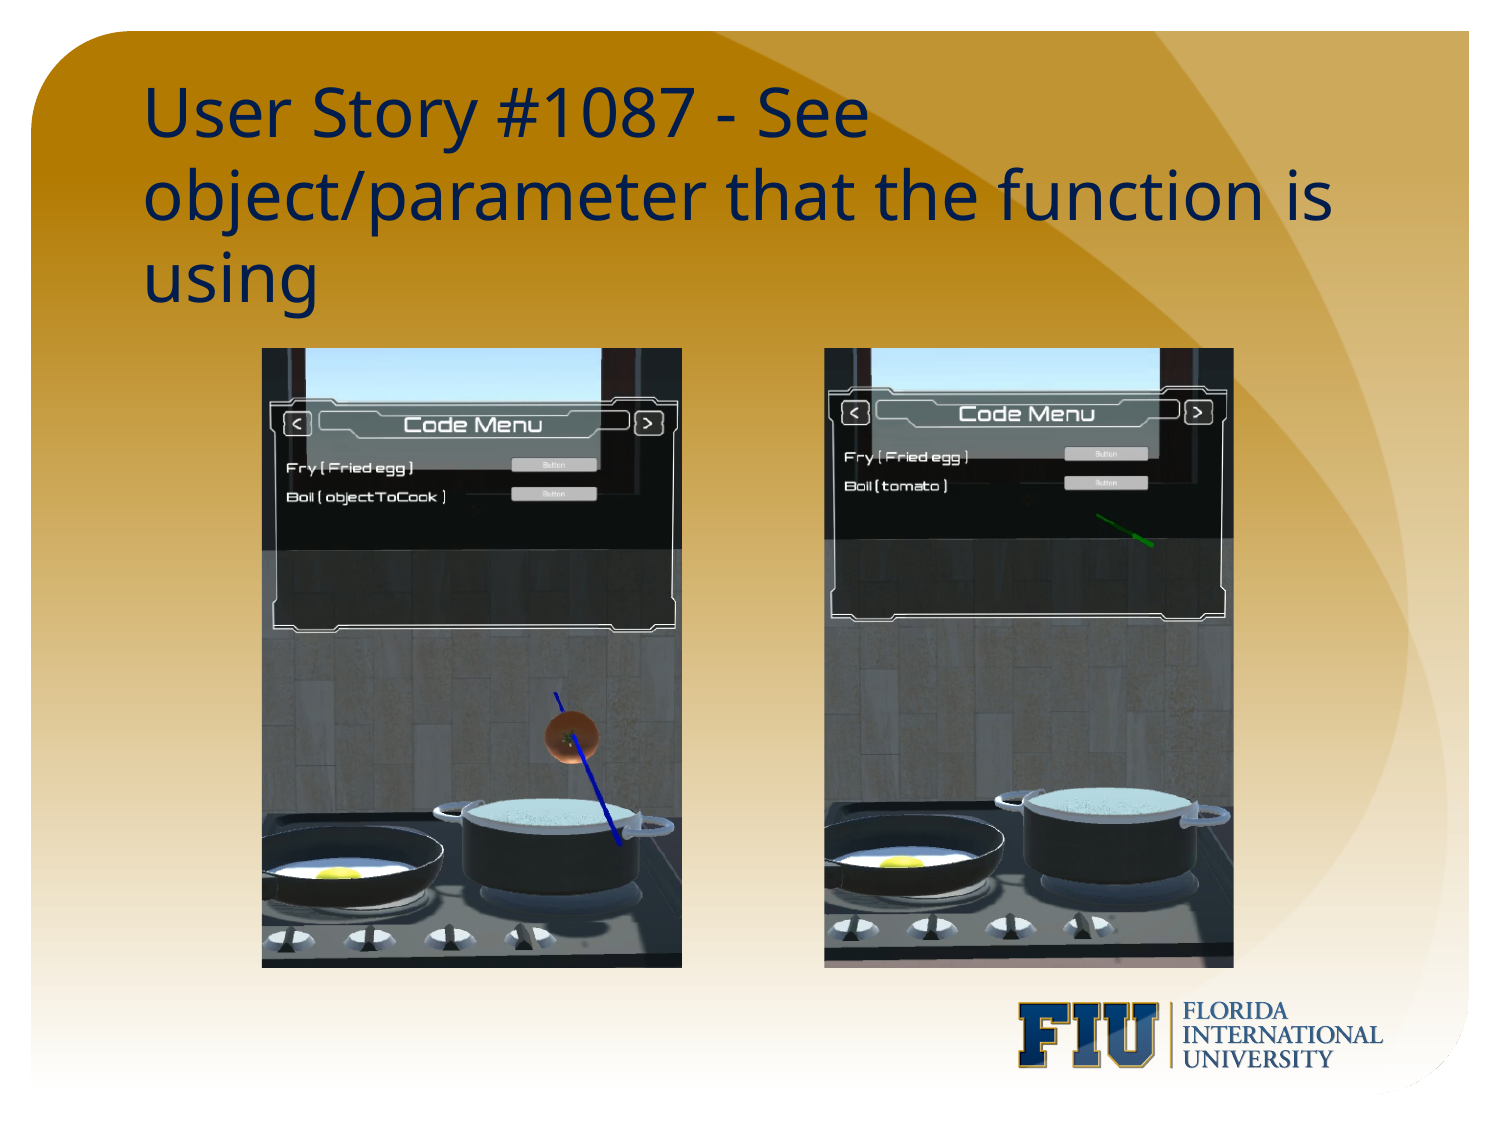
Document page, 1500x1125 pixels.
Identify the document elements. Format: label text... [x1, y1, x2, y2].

picture [24, 30, 1473, 1094]
title User Story #1087 - See object/parameter that the function is using [127, 152, 1372, 313]
list [127, 313, 1372, 1004]
